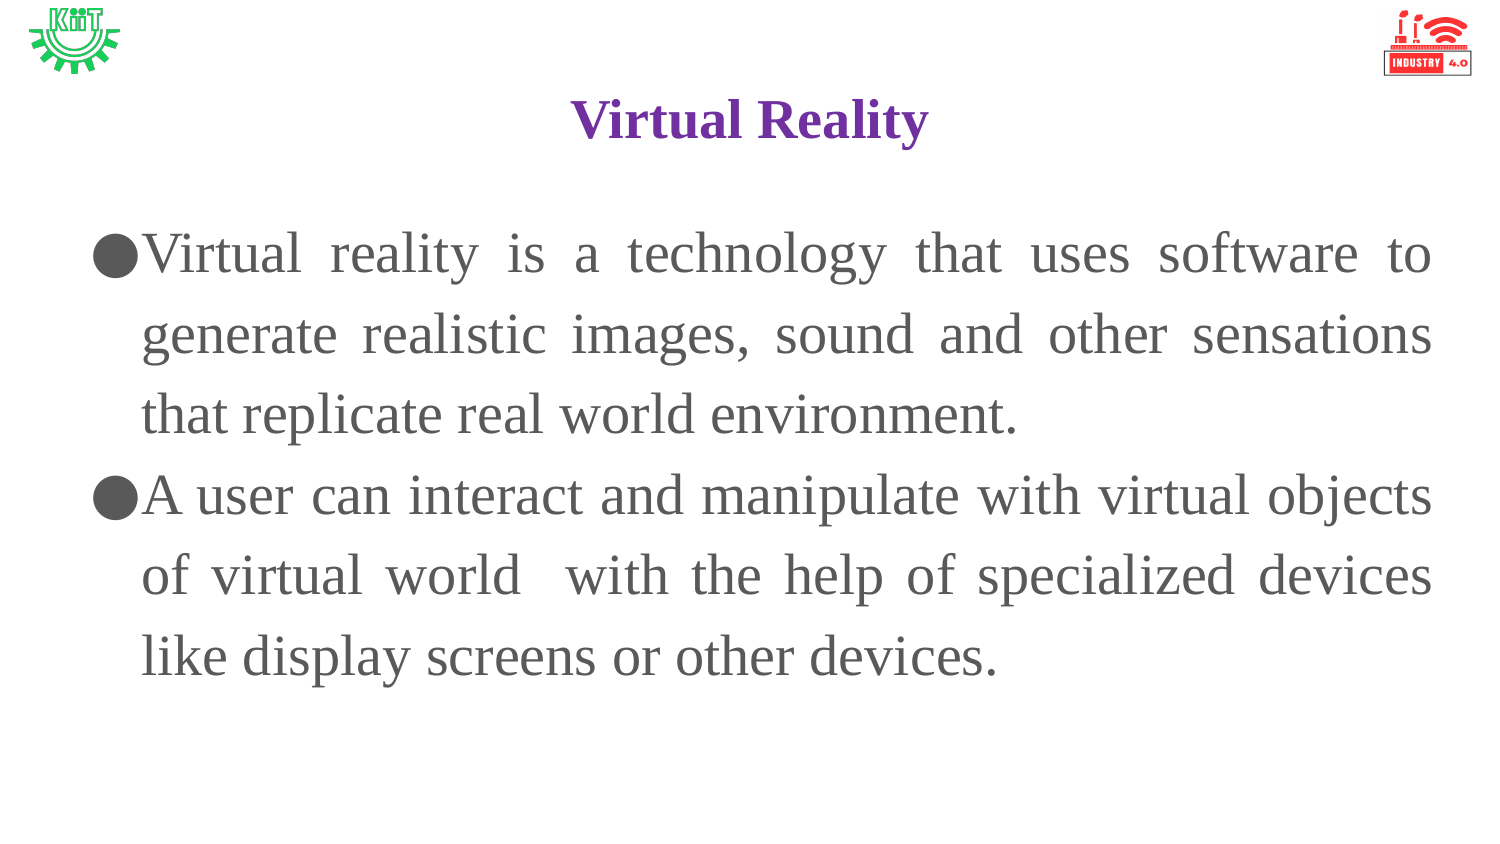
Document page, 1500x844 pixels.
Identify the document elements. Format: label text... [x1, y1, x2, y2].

list Virtual reality is a technology that uses software to generate realistic images, sound and other sensations that replicate real world environment. A user can interact and manipulate with virtual objects of virtual world with the help of specialized devices like display screens or other devices. [51, 189, 1449, 750]
picture [29, 8, 120, 74]
picture [1382, 8, 1473, 78]
title Virtual Reality [51, 72, 1449, 167]
